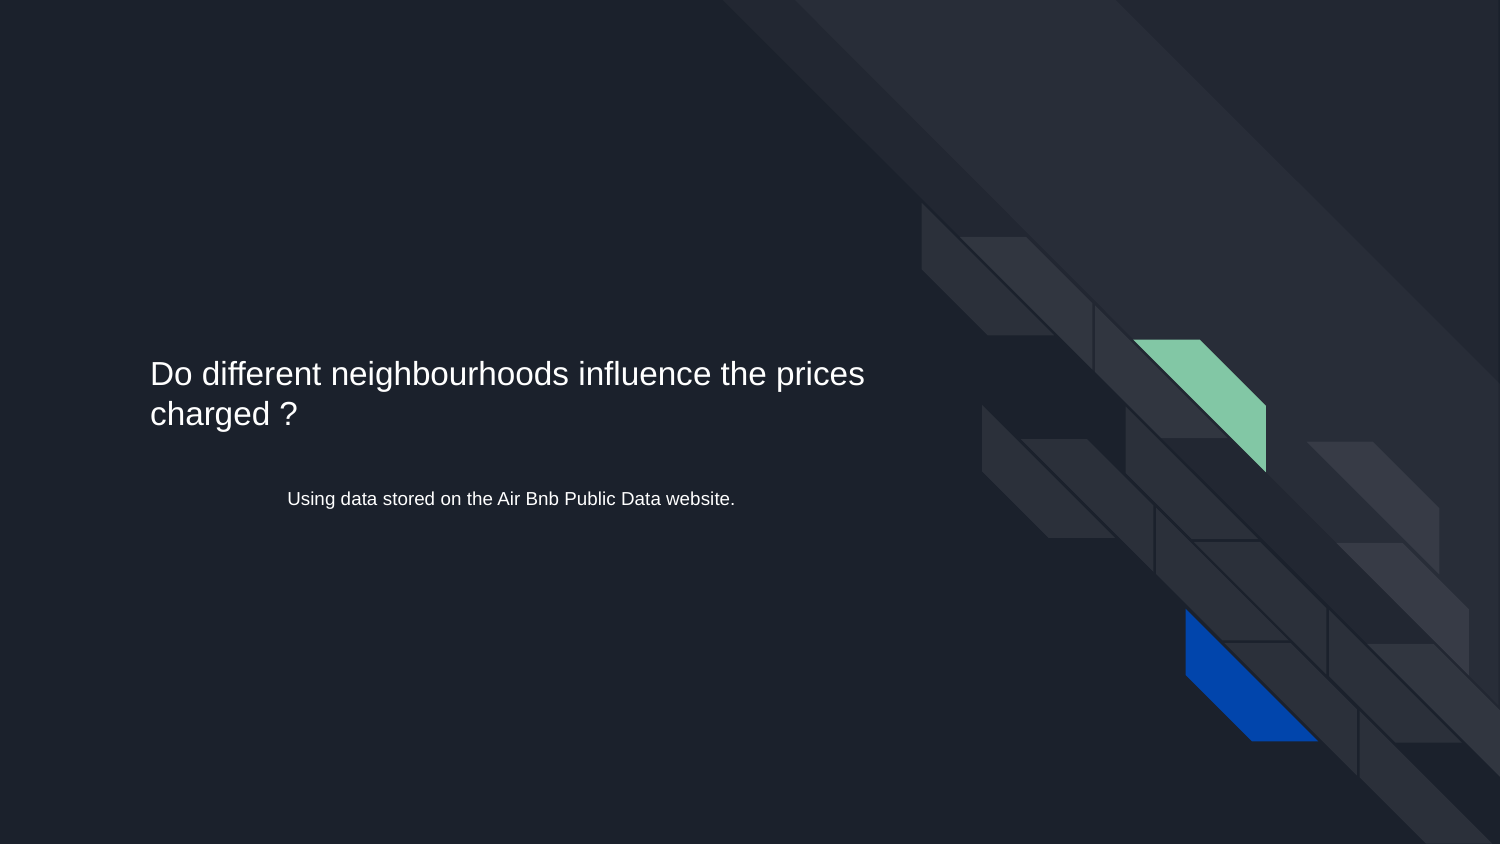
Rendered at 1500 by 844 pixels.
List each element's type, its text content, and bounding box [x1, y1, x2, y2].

title Do different neighbourhoods influence the prices charged ? Using data stored on the Air Bnb Public Data website. [135, 336, 888, 526]
